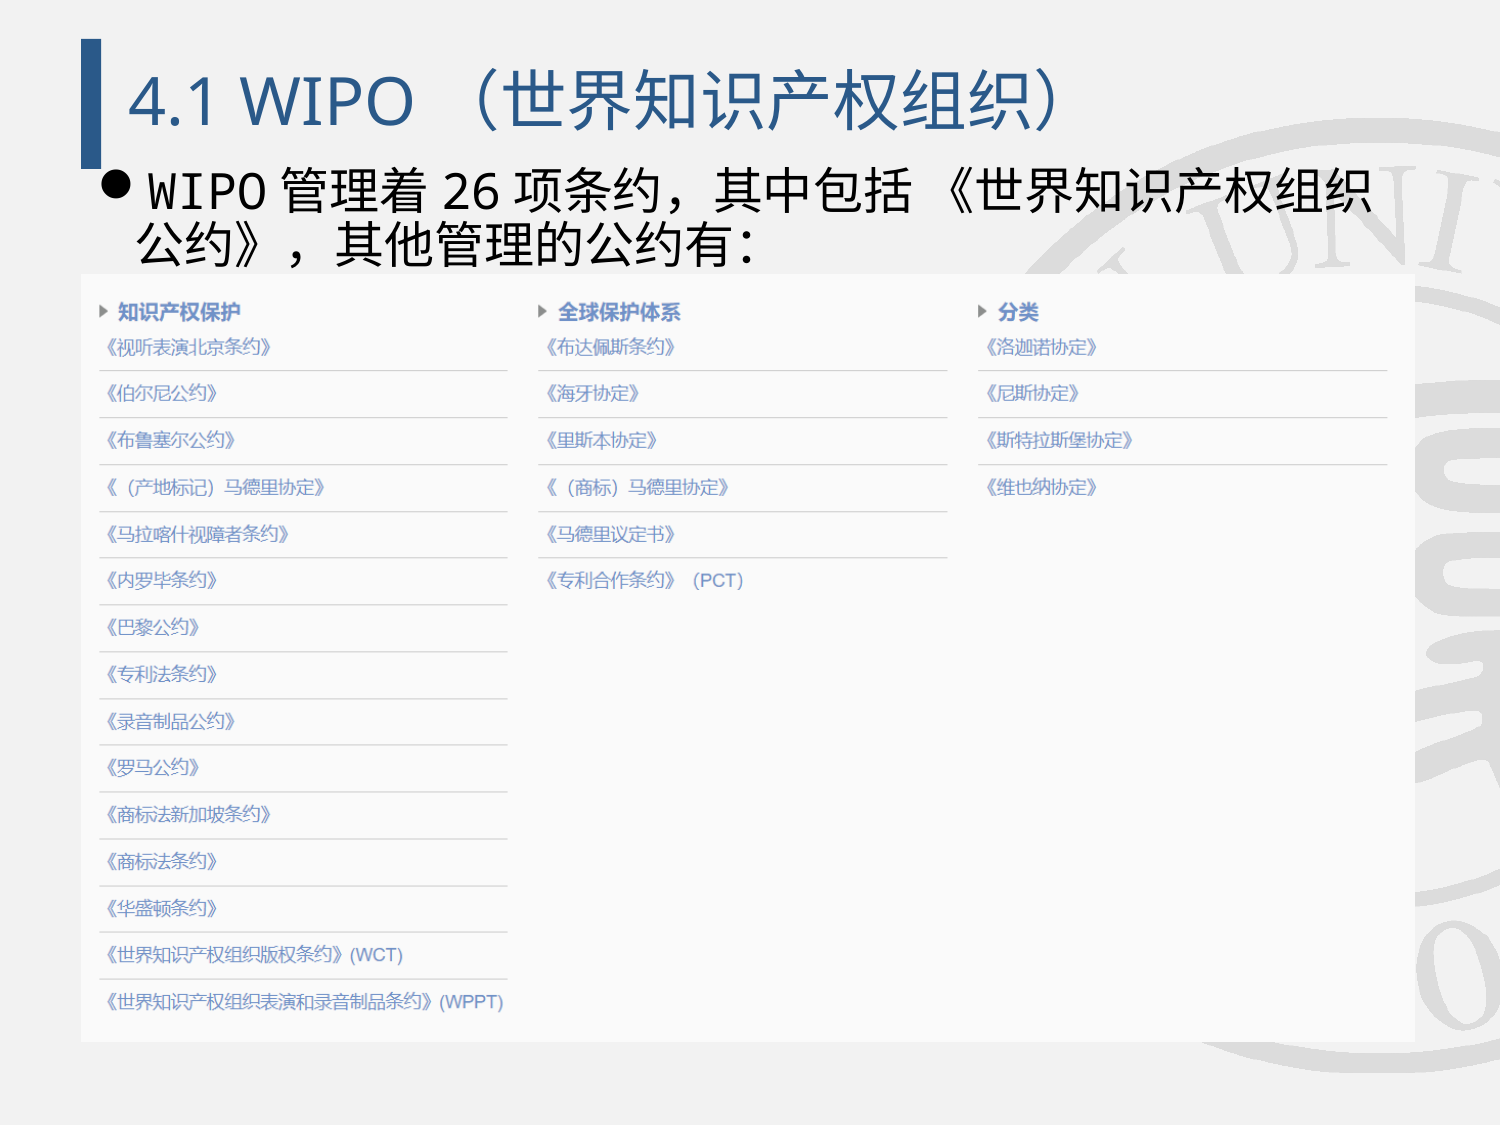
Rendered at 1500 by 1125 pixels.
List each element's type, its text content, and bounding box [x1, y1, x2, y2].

picture [81, 274, 1415, 1042]
title 4.1 WIPO（世界知识产权组织） [113, 49, 1387, 158]
list WIPO管理着26项条约，其中包括 《世界知识产权组织公约》，其他管理的公约有： [82, 158, 1418, 987]
